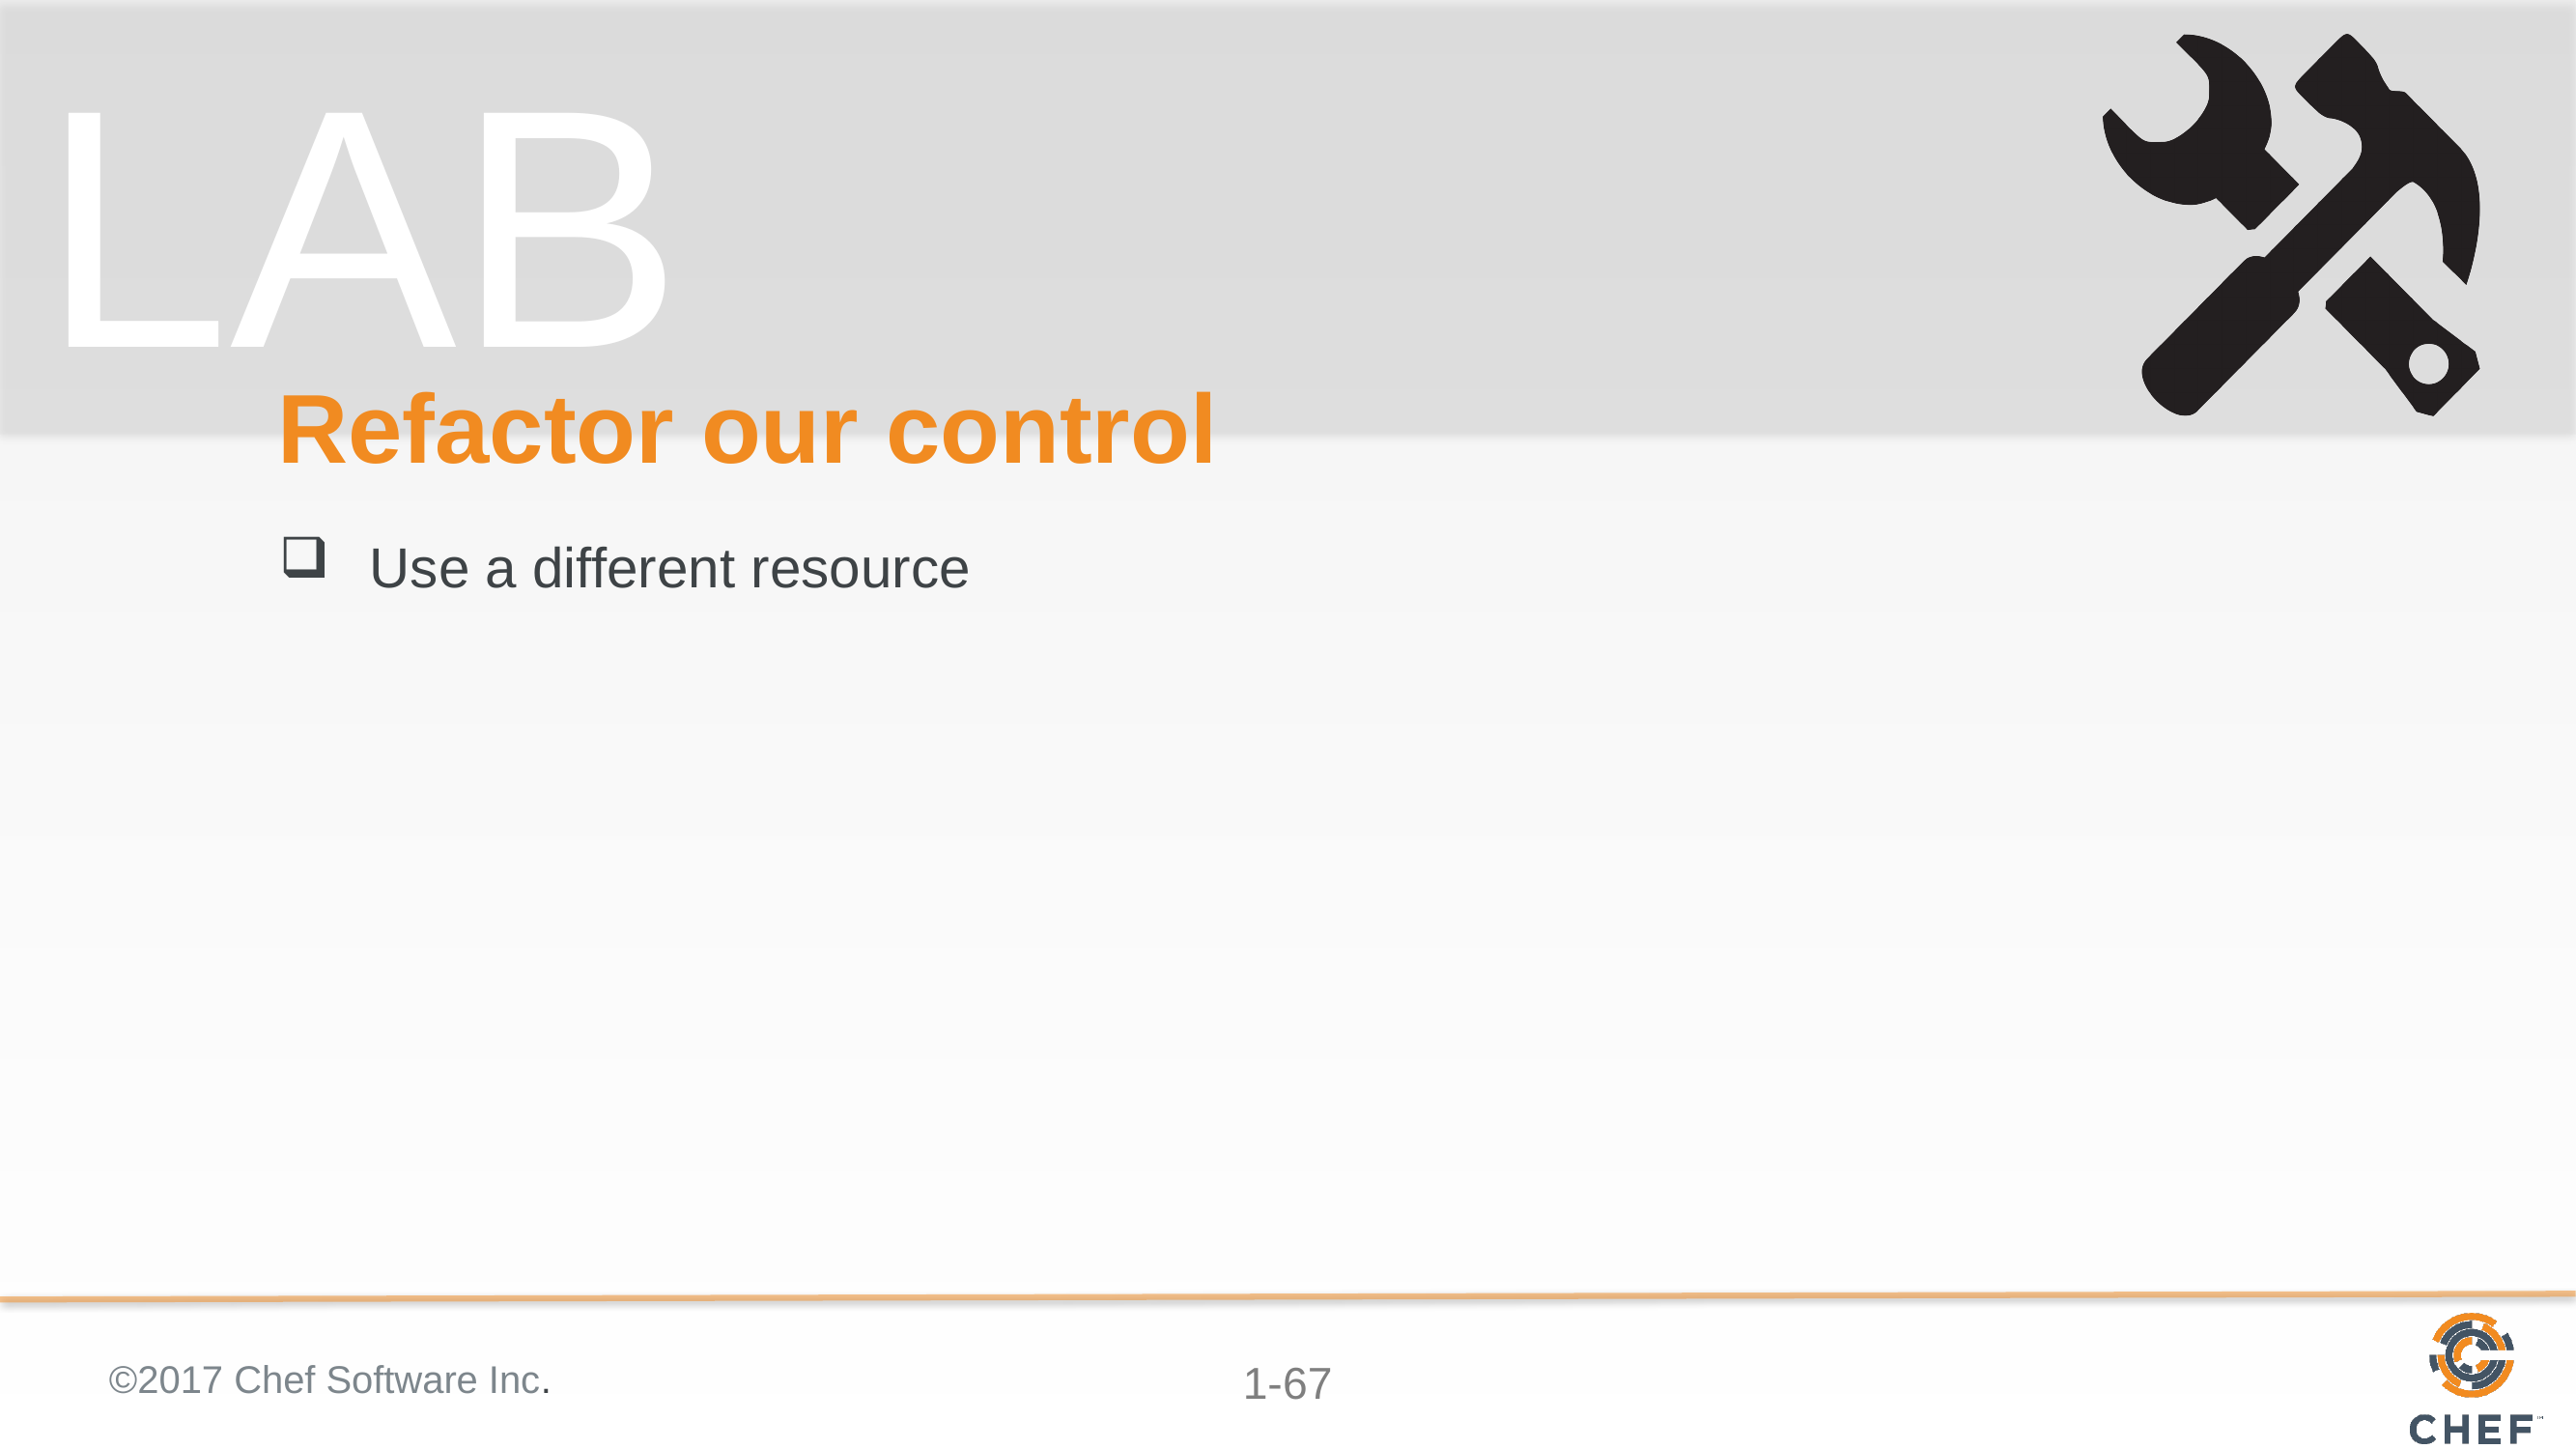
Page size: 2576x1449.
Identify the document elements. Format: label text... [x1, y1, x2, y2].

picture [2399, 1297, 2551, 1449]
title Refactor our control [263, 363, 2218, 499]
subtitle Use a different resource [265, 516, 2217, 1047]
picture [2103, 34, 2485, 416]
